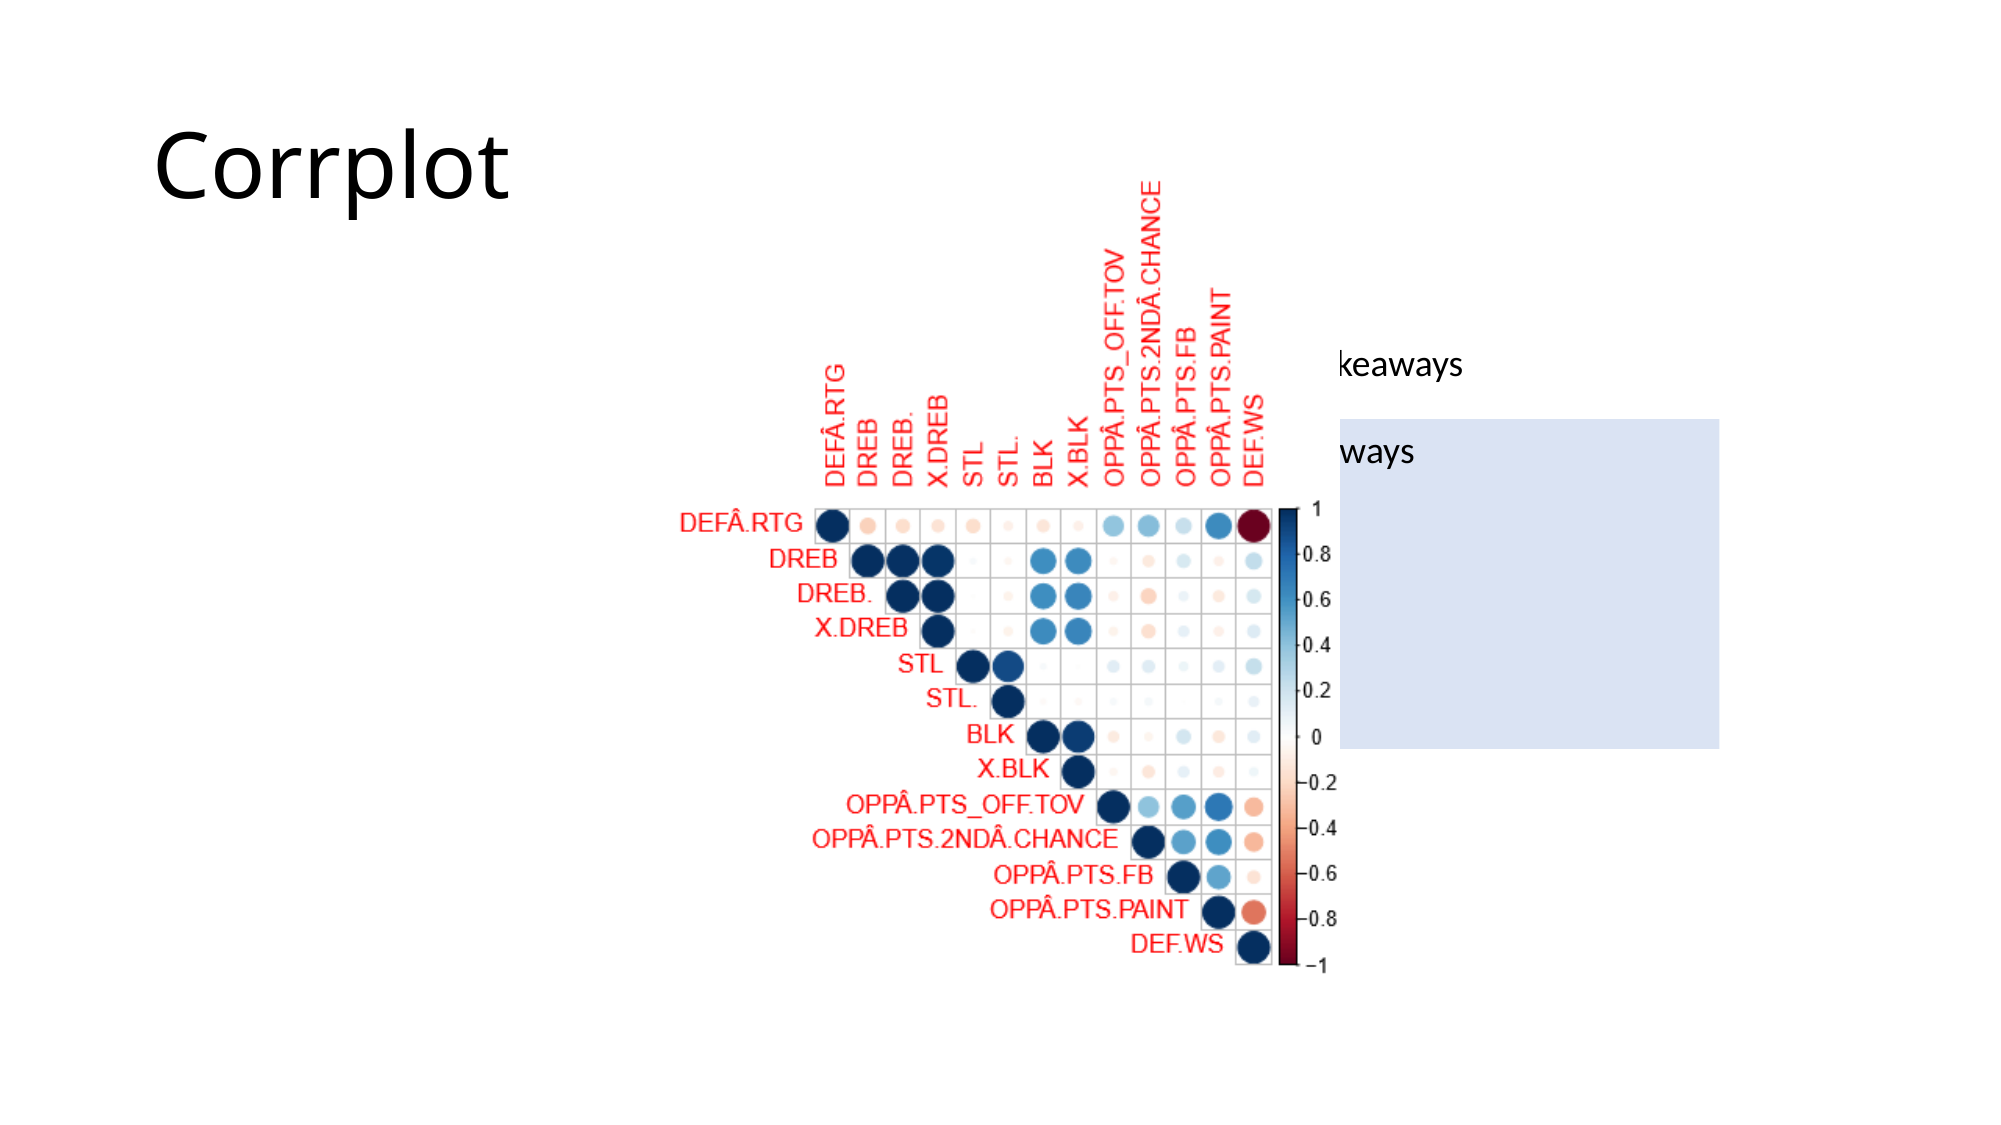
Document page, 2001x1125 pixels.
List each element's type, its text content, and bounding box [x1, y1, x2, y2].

title Corrplot [137, 59, 1863, 278]
text_box Takeaways [1340, 331, 1531, 392]
text_box Takeaways [1340, 419, 1720, 749]
picture [660, 147, 1340, 978]
